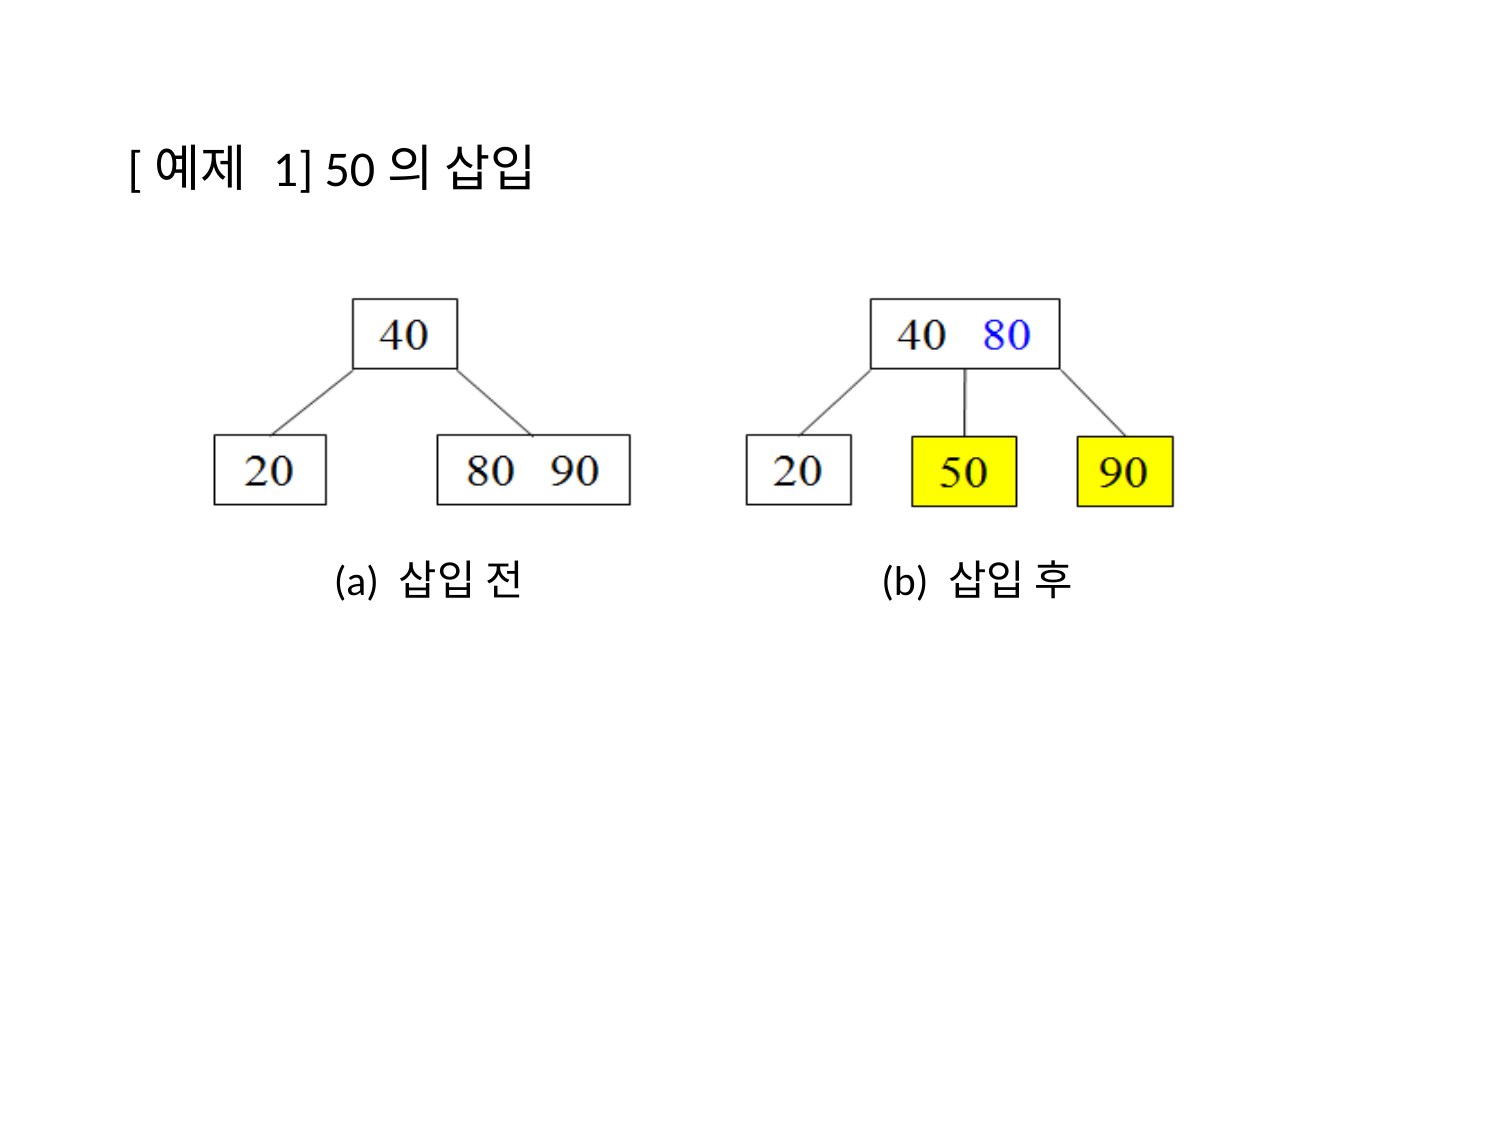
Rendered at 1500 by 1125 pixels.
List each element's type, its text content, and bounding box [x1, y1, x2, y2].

text_box (a) 삽입 전 (b) 삽입 후 [309, 546, 1328, 612]
text_box [예제 1] 50의 삽입 [112, 129, 551, 205]
picture [196, 277, 1194, 524]
